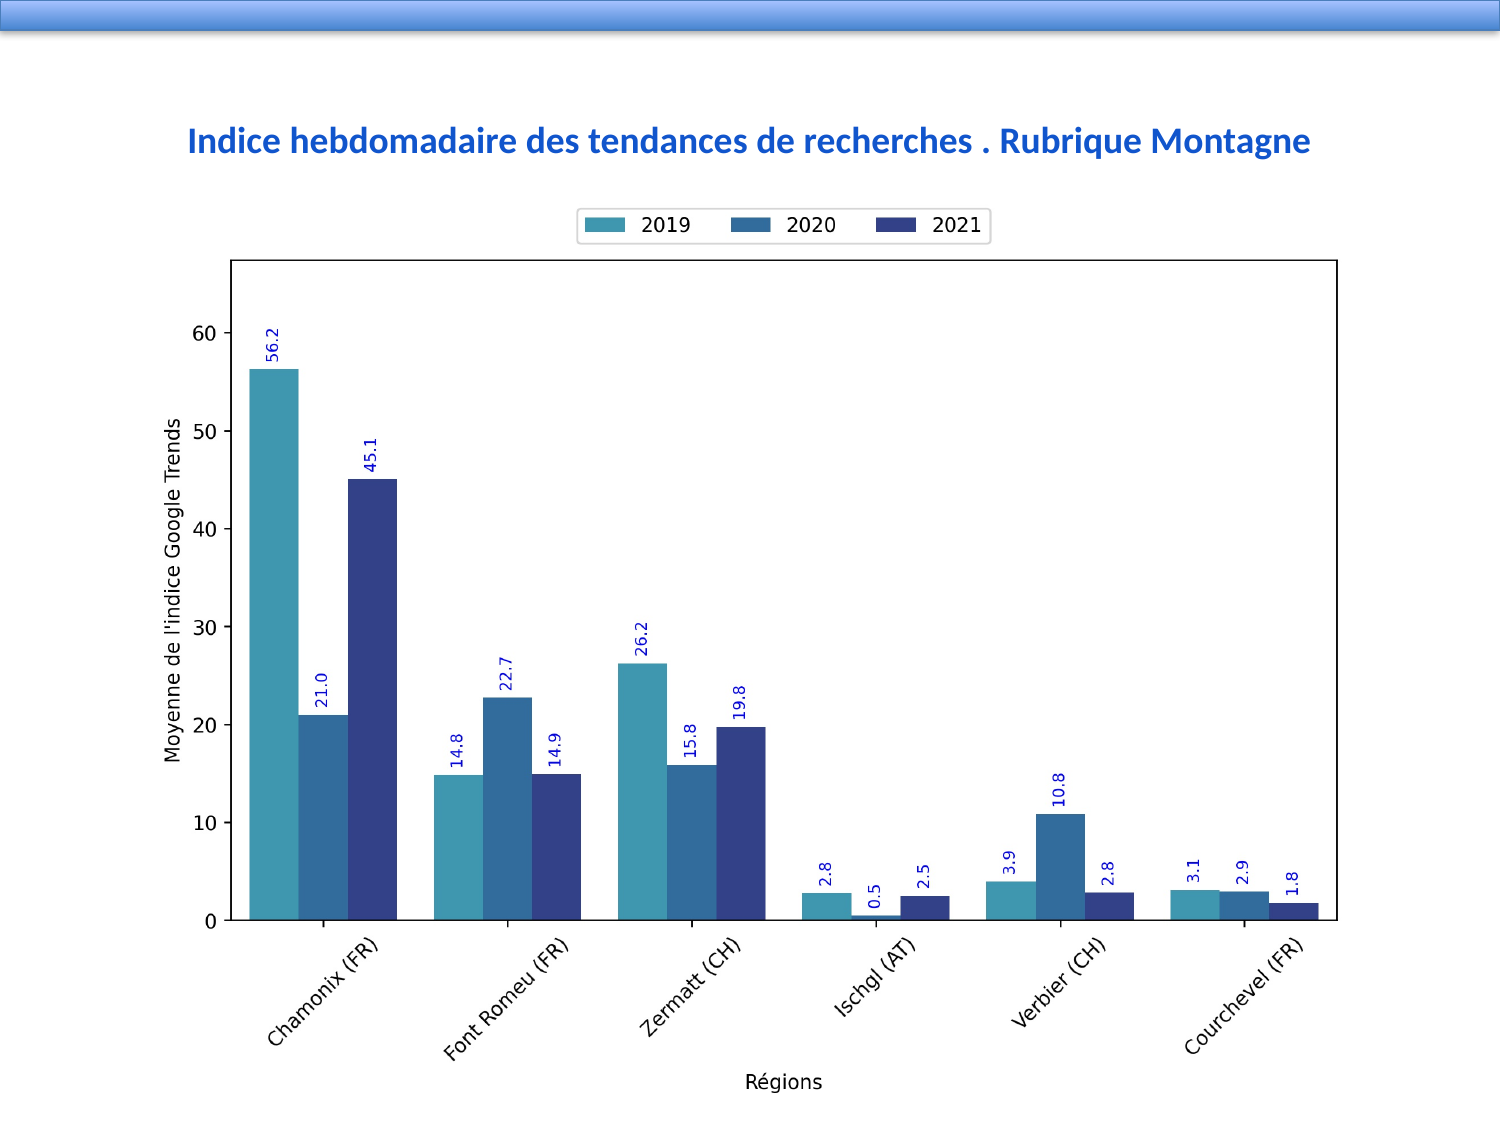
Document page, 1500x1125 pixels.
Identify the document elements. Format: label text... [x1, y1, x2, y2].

picture [149, 194, 1351, 1107]
text_box [0, 0, 1500, 31]
title Indice hebdomadaire des tendances de recherches . Rubrique Montagne [75, 45, 1425, 233]
